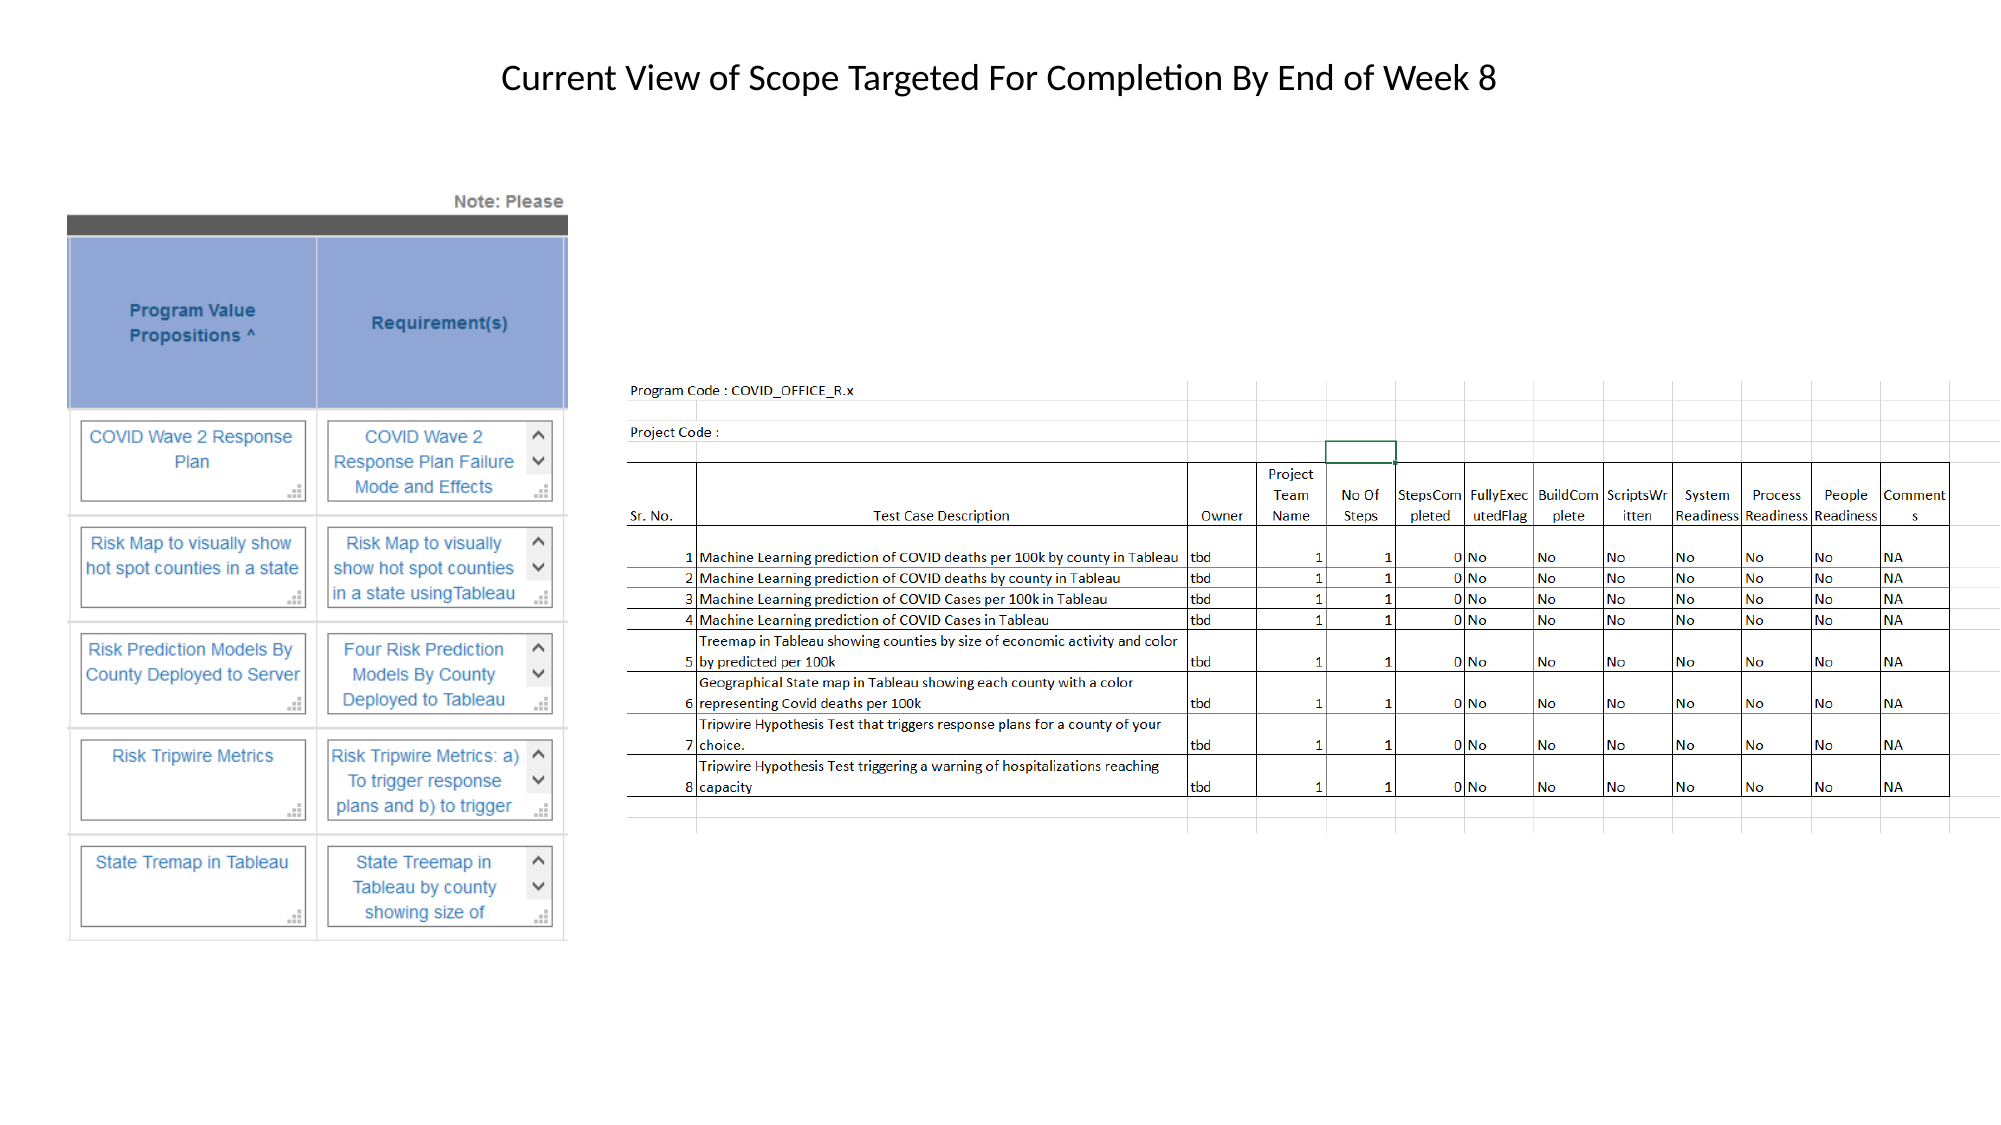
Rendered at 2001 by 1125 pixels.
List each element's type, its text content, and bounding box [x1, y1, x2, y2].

text_box Current View of Scope Targeted For Completion By End of Week 8 [437, 45, 1563, 106]
picture [67, 189, 568, 961]
picture [626, 381, 2000, 833]
